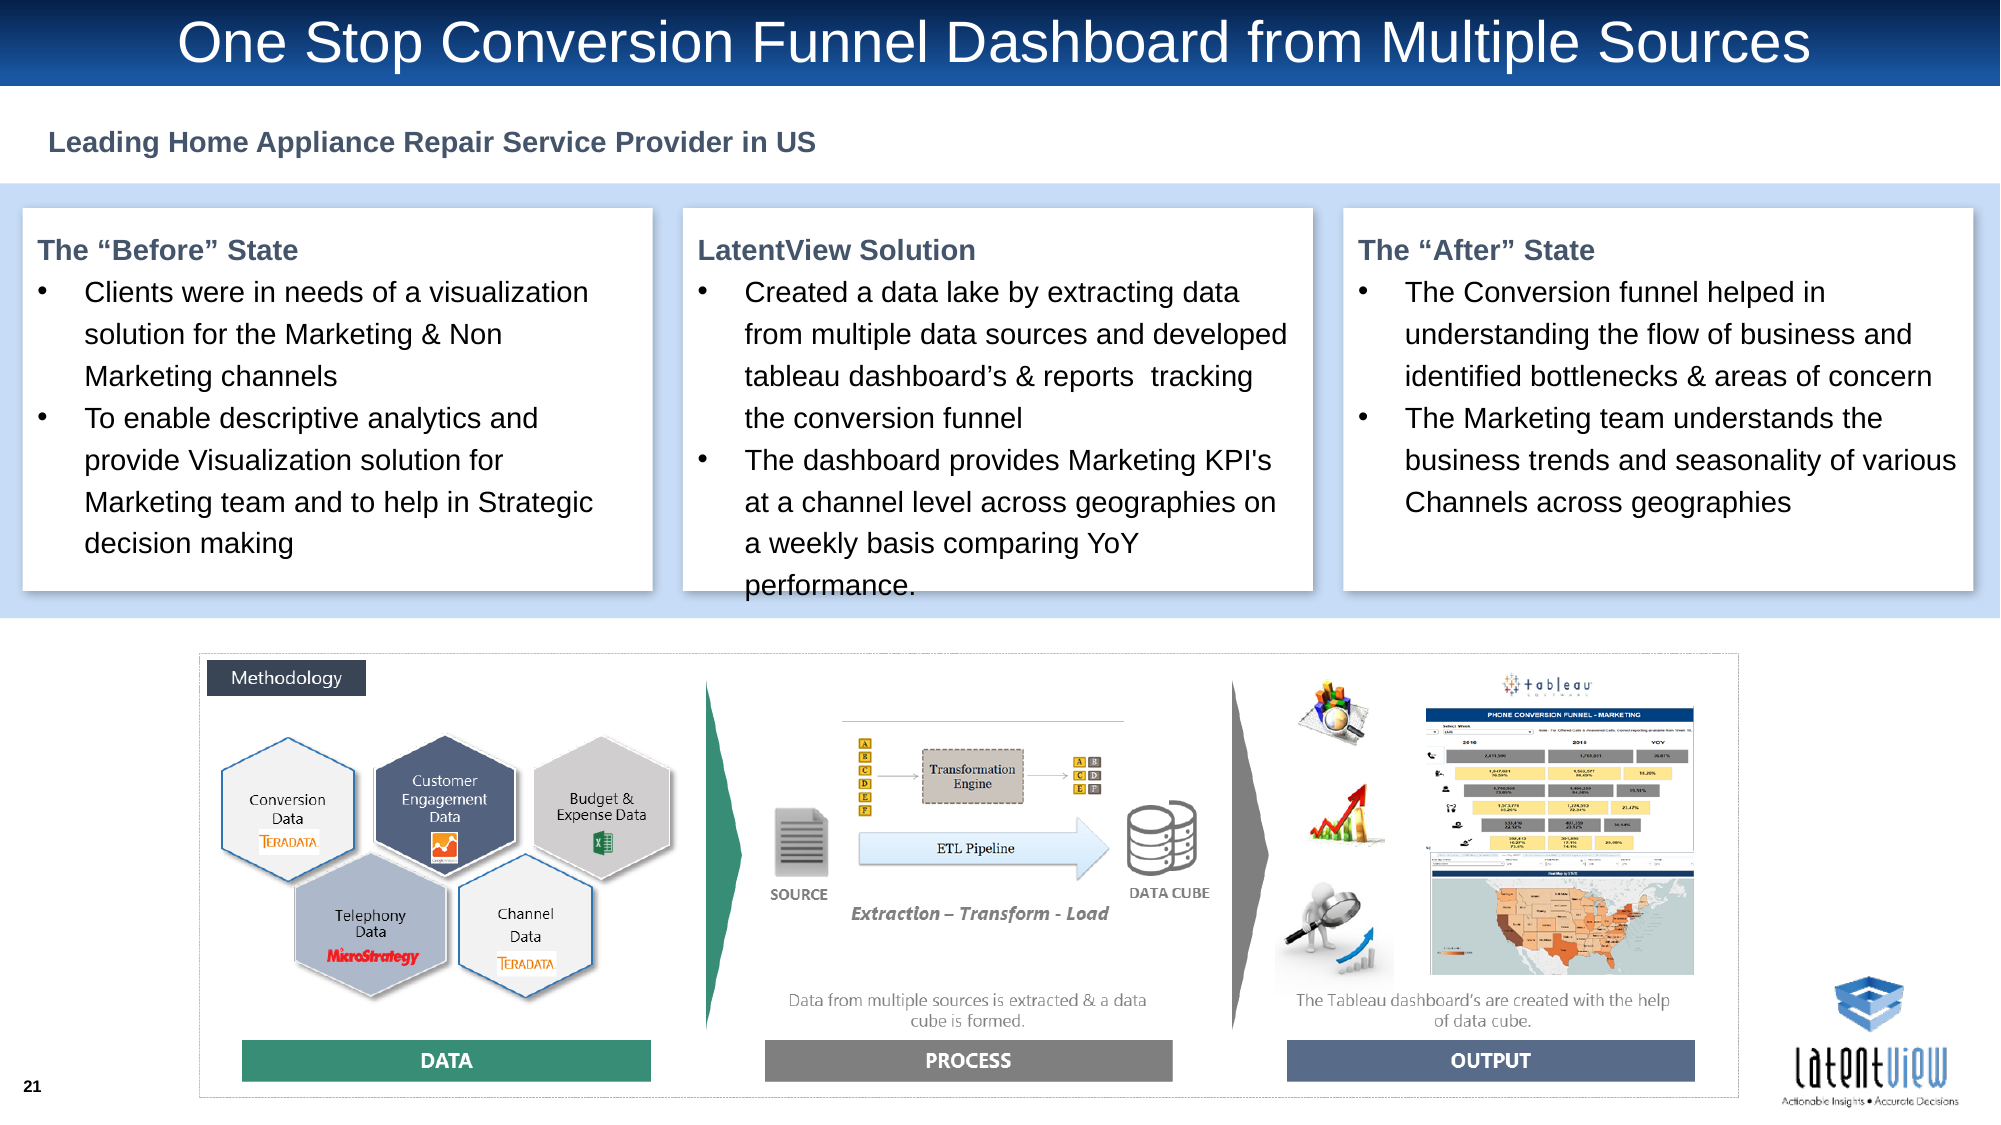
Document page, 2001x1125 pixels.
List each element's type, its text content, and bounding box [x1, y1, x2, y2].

text_box [1342, 207, 1974, 592]
text_box [22, 207, 654, 592]
text_box The “Before” State Clients were in needs of a visualization solution for the Marketing & Non Marketing channels To enable descriptive analytics and provide Visualization solution for Marketing team and to help in Strategic decision making [22, 216, 653, 568]
picture [199, 604, 1739, 1098]
text_box [682, 207, 1314, 592]
text_box LatentView Solution Created a data lake by extracting data from multiple data sources and developed tableau dashboard’s & reports tracking the conversion funnel The dashboard provides Marketing KPI's at a channel level across geographies on a weekly basis comparing YoY performance. [682, 216, 1313, 604]
title One Stop Conversion Funnel Dashboard from Multiple Sources [98, 9, 1894, 77]
text_box Leading Home Appliance Repair Service Provider in US [32, 92, 1961, 190]
picture [1754, 959, 1988, 1125]
text_box The “After” State The Conversion funnel helped in understanding the flow of business and identified bottlenecks & areas of concern The Marketing team understands the business trends and seasonality of various Channels across geographies [1343, 216, 1974, 526]
text_box [0, 182, 2000, 619]
